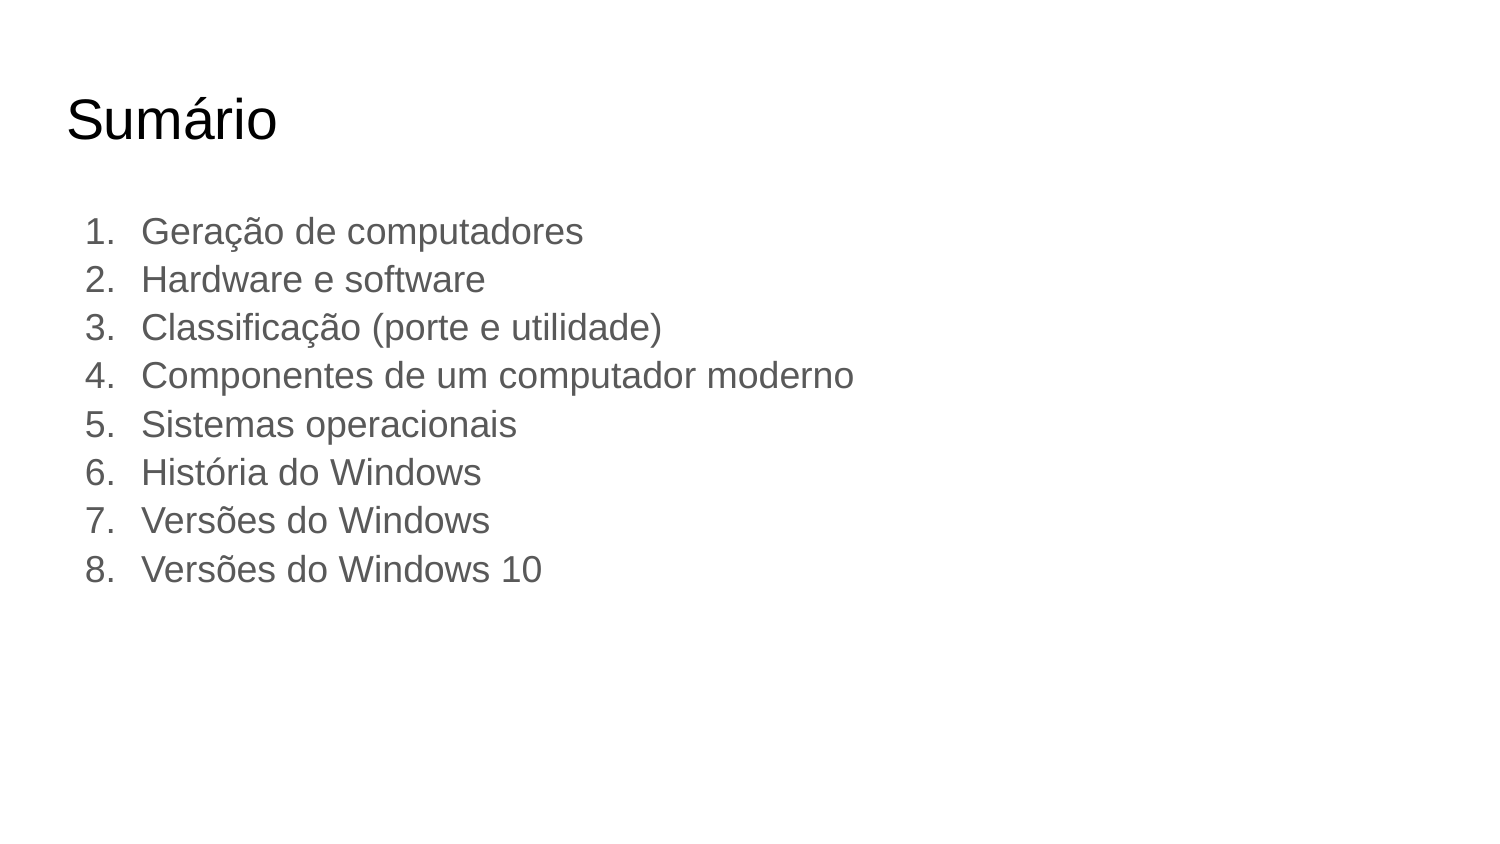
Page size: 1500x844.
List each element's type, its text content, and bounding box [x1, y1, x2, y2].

list Geração de computadores Hardware e software Classificação (porte e utilidade) Componentes de um computador moderno Sistemas operacionais História do Windows Versões do Windows Versões do Windows 10 [51, 189, 1449, 750]
title Sumário [51, 72, 1449, 167]
